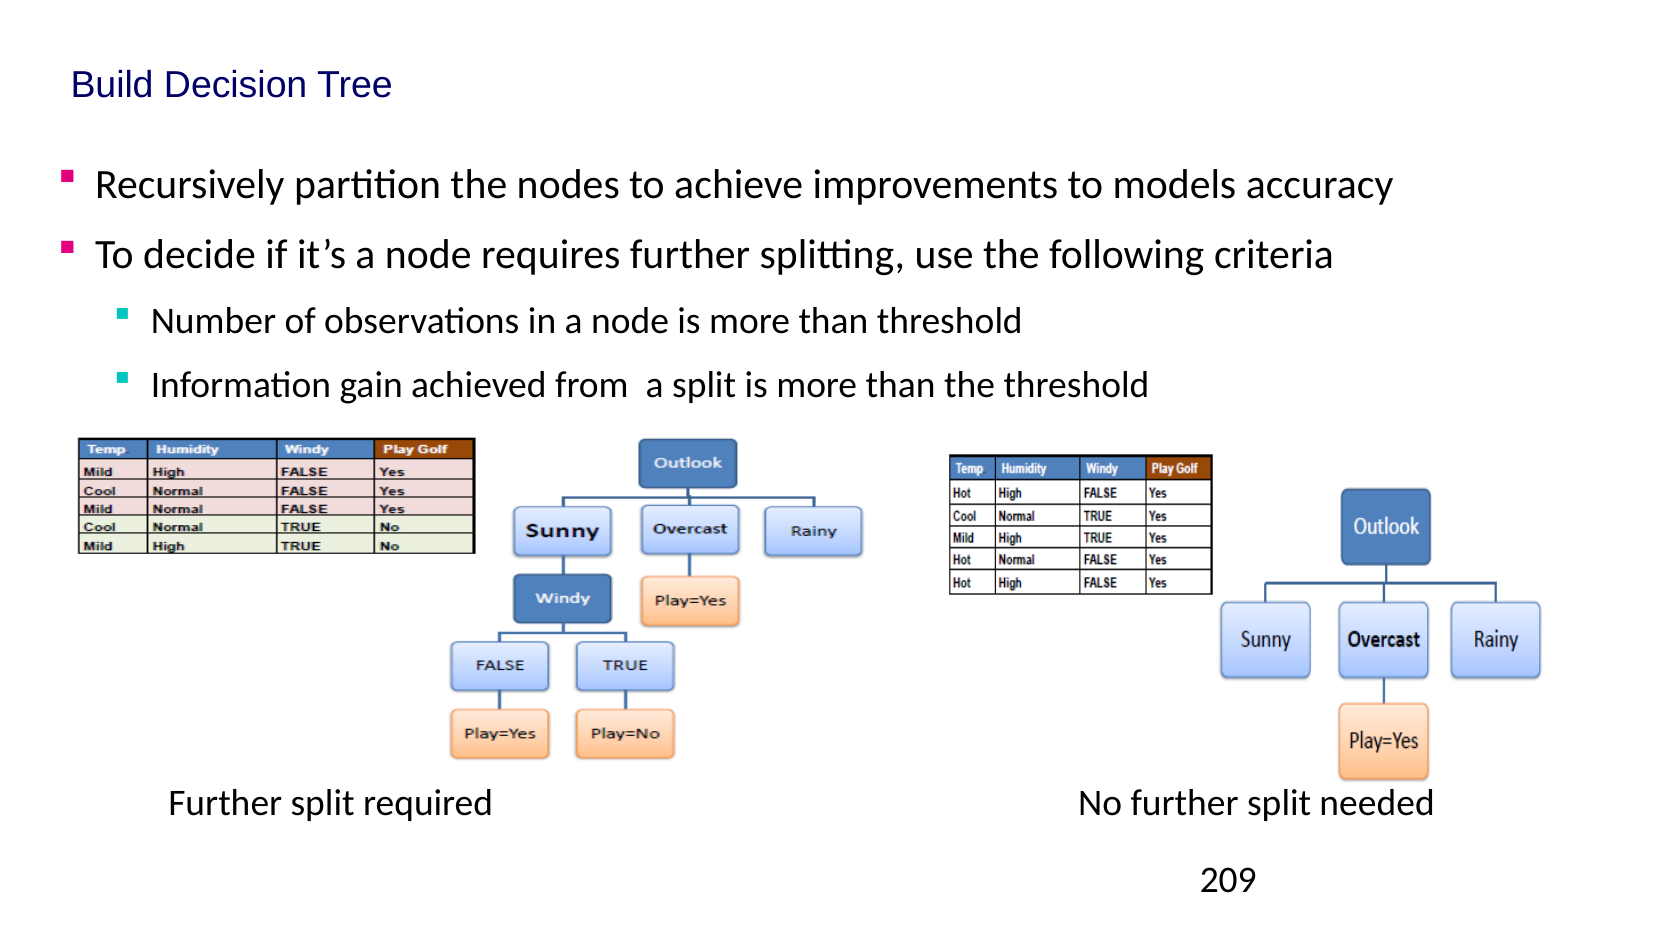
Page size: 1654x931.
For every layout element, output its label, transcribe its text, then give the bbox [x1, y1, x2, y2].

text_box Recursively partition the nodes to achieve improvements to models accuracy To decide if it’s a node requires further splitting, use the following criteria Number of observations in a node is more than threshold Information gain achieved from a split is more than the threshold [42, 148, 1600, 386]
slide_number 209 [1185, 847, 1530, 910]
text_box Further split required [153, 775, 509, 830]
picture [939, 439, 1546, 789]
text_box No further split needed [1063, 797, 1451, 830]
picture [64, 427, 875, 767]
title Build Decision Tree [70, 5, 1544, 148]
